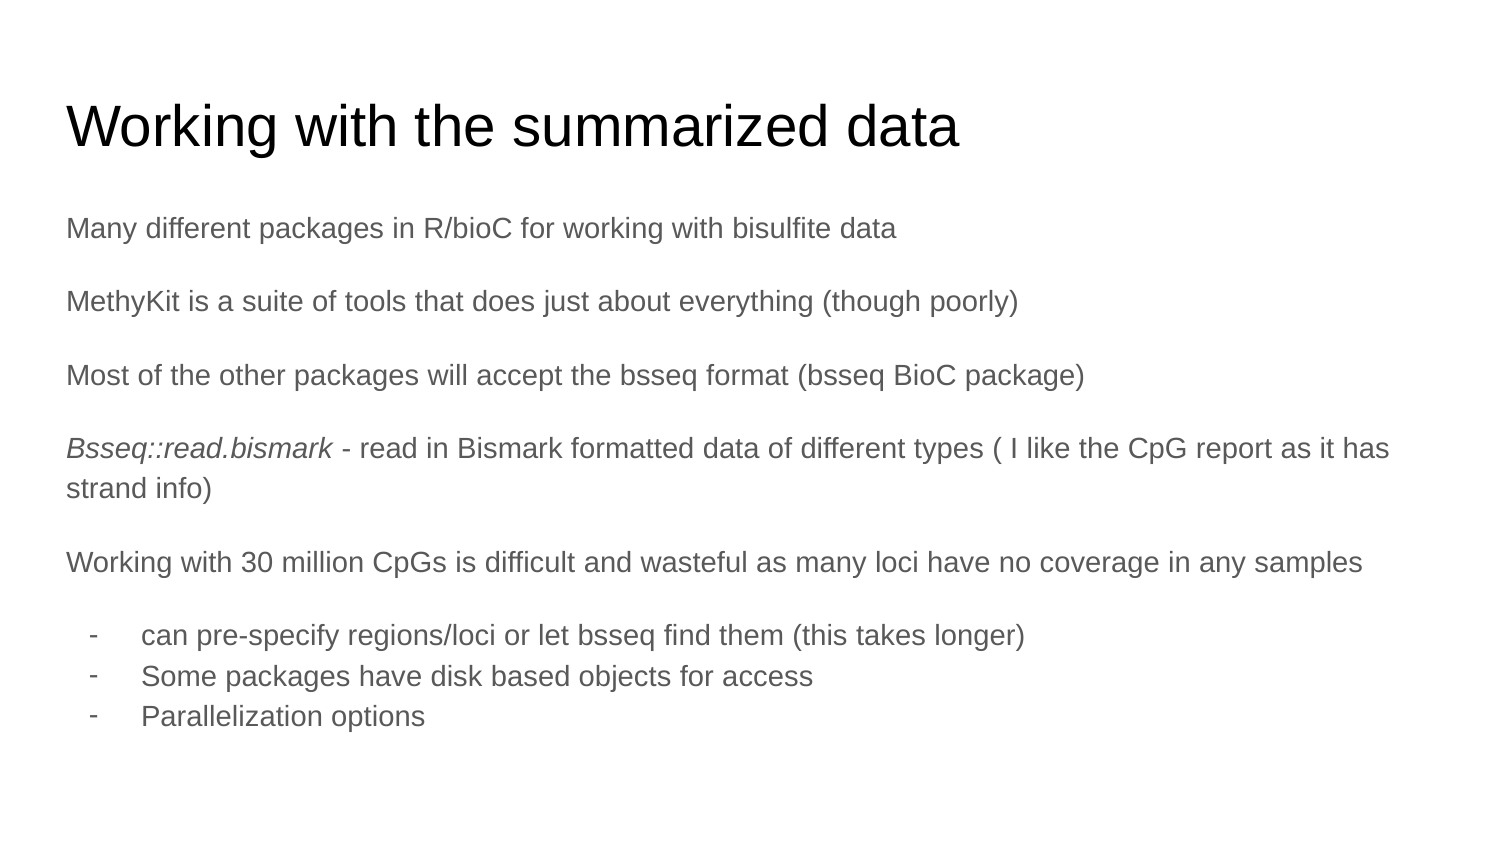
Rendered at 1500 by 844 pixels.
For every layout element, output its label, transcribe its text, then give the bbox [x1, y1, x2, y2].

list Many different packages in R/bioC for working with bisulfite data MethyKit is a suite of tools that does just about everything (though poorly) Most of the other packages will accept the bsseq format (bsseq BioC package) Bsseq::read.bismark - read in Bismark formatted data of different types ( I like the CpG report as it has strand info) Working with 30 million CpGs is difficult and wasteful as many loci have no coverage in any samples can pre-specify regions/loci or let bsseq find them (this takes longer) Some packages have disk based objects for access Parallelization options [51, 189, 1449, 750]
title Working with the summarized data [51, 72, 1449, 167]
